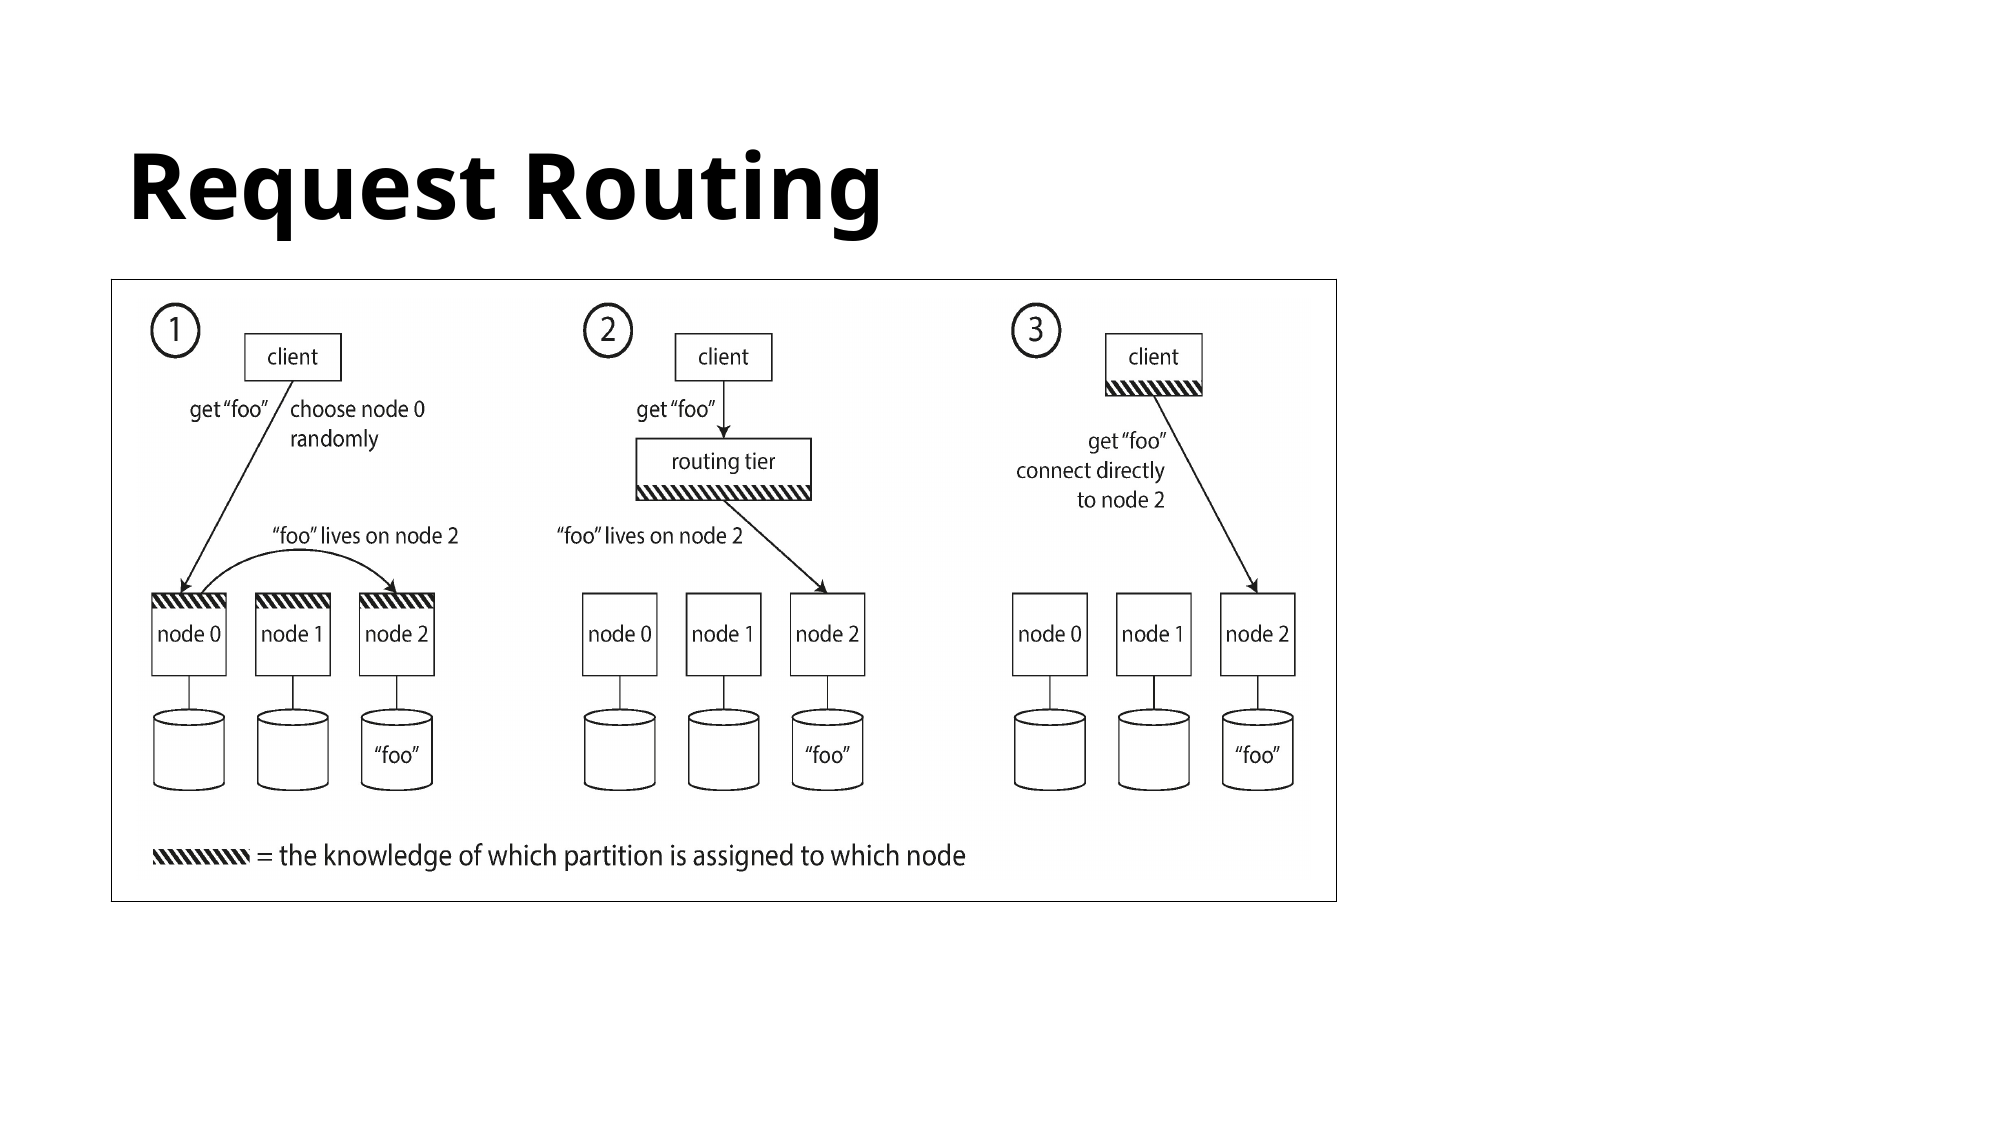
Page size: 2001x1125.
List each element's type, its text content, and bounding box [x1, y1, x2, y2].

title Request Routing [111, 99, 1527, 279]
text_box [110, 279, 1336, 902]
